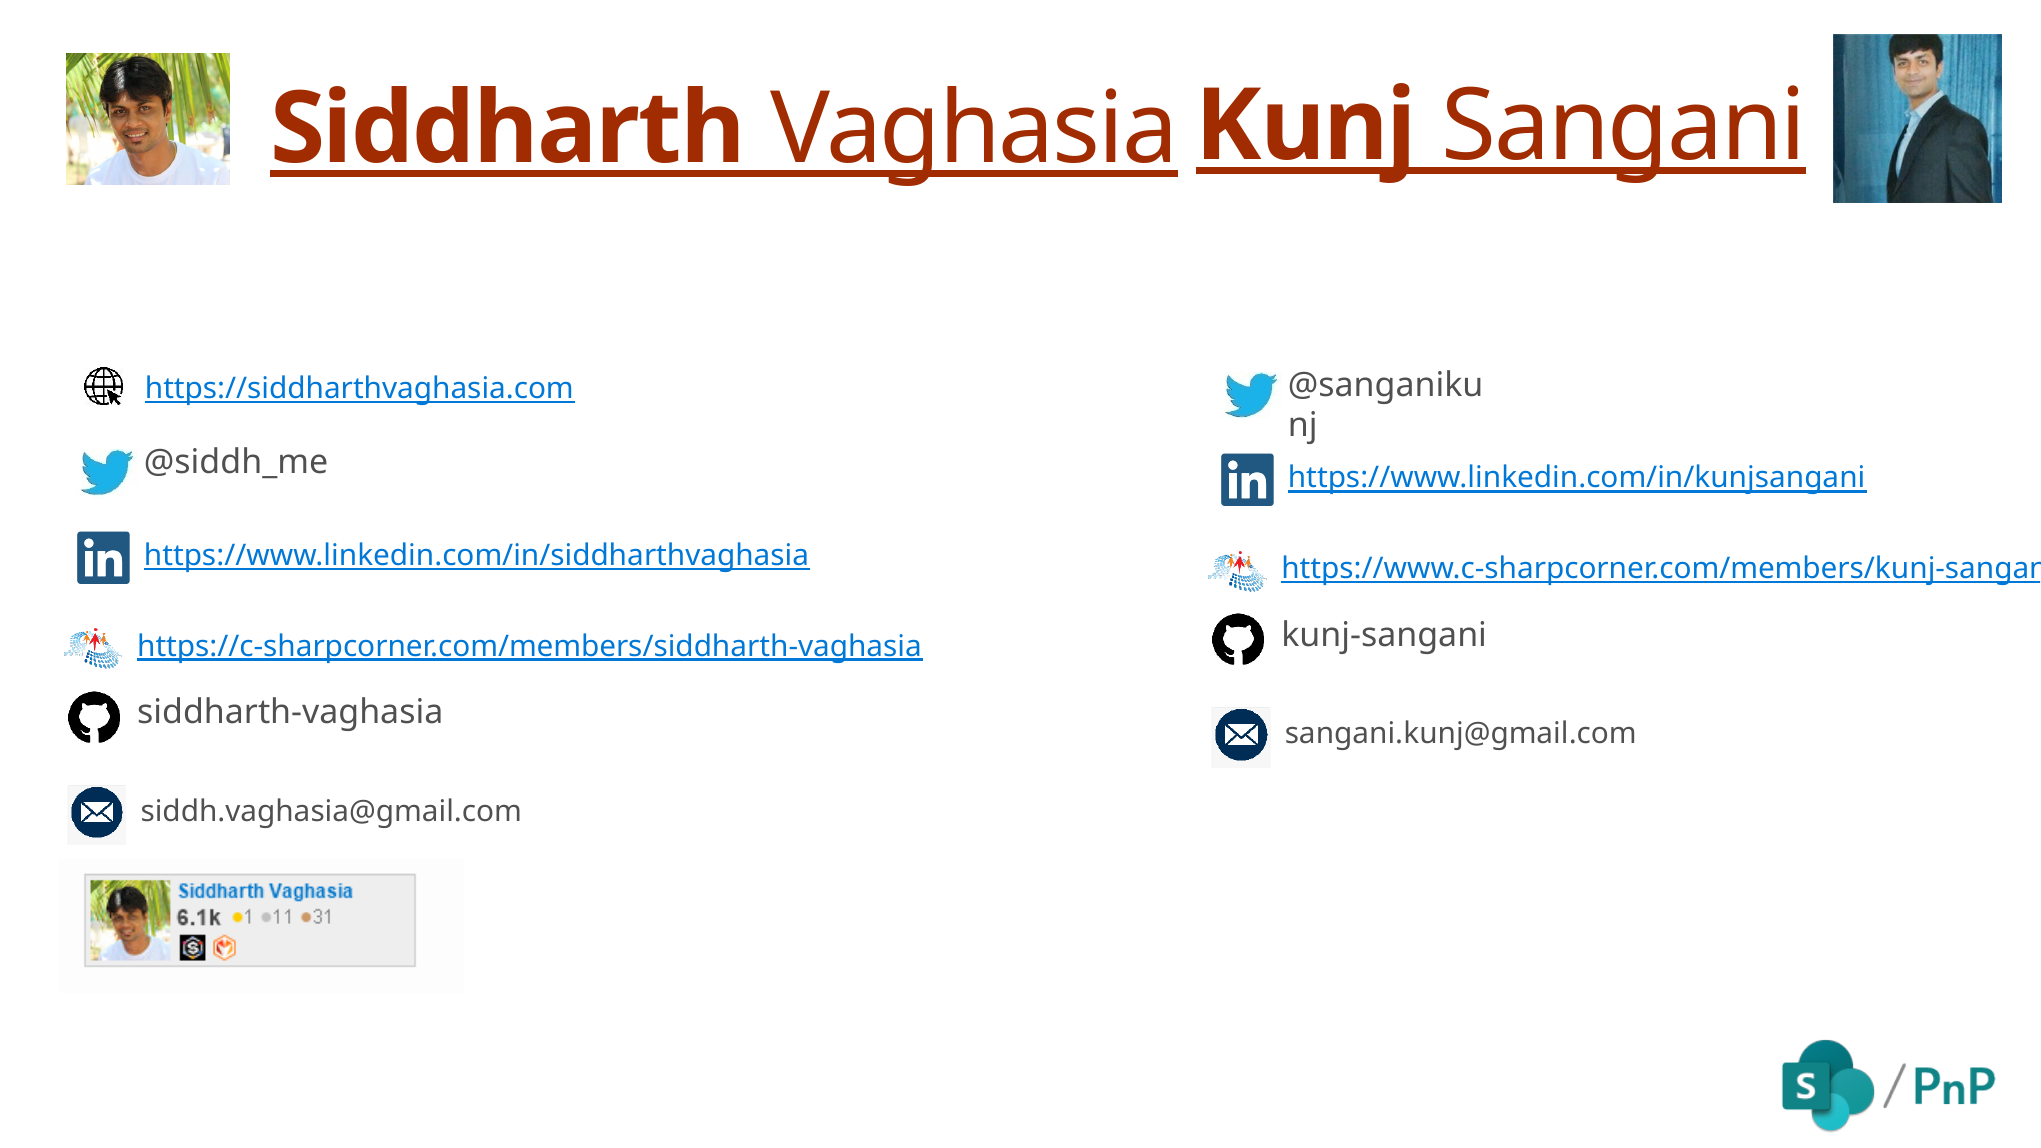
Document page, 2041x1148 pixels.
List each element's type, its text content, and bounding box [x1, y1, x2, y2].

text_box Kunj Sangani [1171, 58, 2041, 209]
picture [1212, 613, 1264, 665]
picture [69, 449, 145, 500]
text_box kunj-sangani [1266, 605, 1612, 661]
text_box siddh.vaghasia@gmail.com [127, 784, 1065, 835]
picture [1211, 706, 1271, 768]
picture [58, 858, 464, 993]
picture [65, 53, 230, 185]
picture [1220, 453, 1274, 507]
picture [58, 614, 127, 682]
text_box https://c-sharpcorner.com/members/siddharth-vaghasia [127, 618, 1062, 675]
title Siddharth Vaghasia [246, 61, 1237, 212]
text_box https://siddharthvaghasia.com [130, 361, 700, 417]
text_box https://www.c-sharpcorner.com/members/kunj-sangani [1271, 541, 2041, 597]
picture [84, 366, 123, 406]
text_box https://www.linkedin.com/in/kunjsangani [1273, 450, 2041, 506]
picture [68, 691, 120, 743]
picture [1773, 1039, 1996, 1134]
picture [1214, 372, 1289, 422]
text_box https://www.linkedin.com/in/siddharthvaghasia [129, 528, 917, 584]
text_box siddharth-vaghasia [122, 682, 468, 739]
picture [1833, 34, 2002, 203]
picture [67, 783, 127, 845]
text_box sangani.kunj@gmail.com [1271, 706, 2041, 758]
text_box @siddh_me [129, 432, 373, 488]
picture [1202, 537, 1271, 605]
text_box @sanganikunj [1273, 354, 1517, 450]
picture [76, 530, 130, 584]
